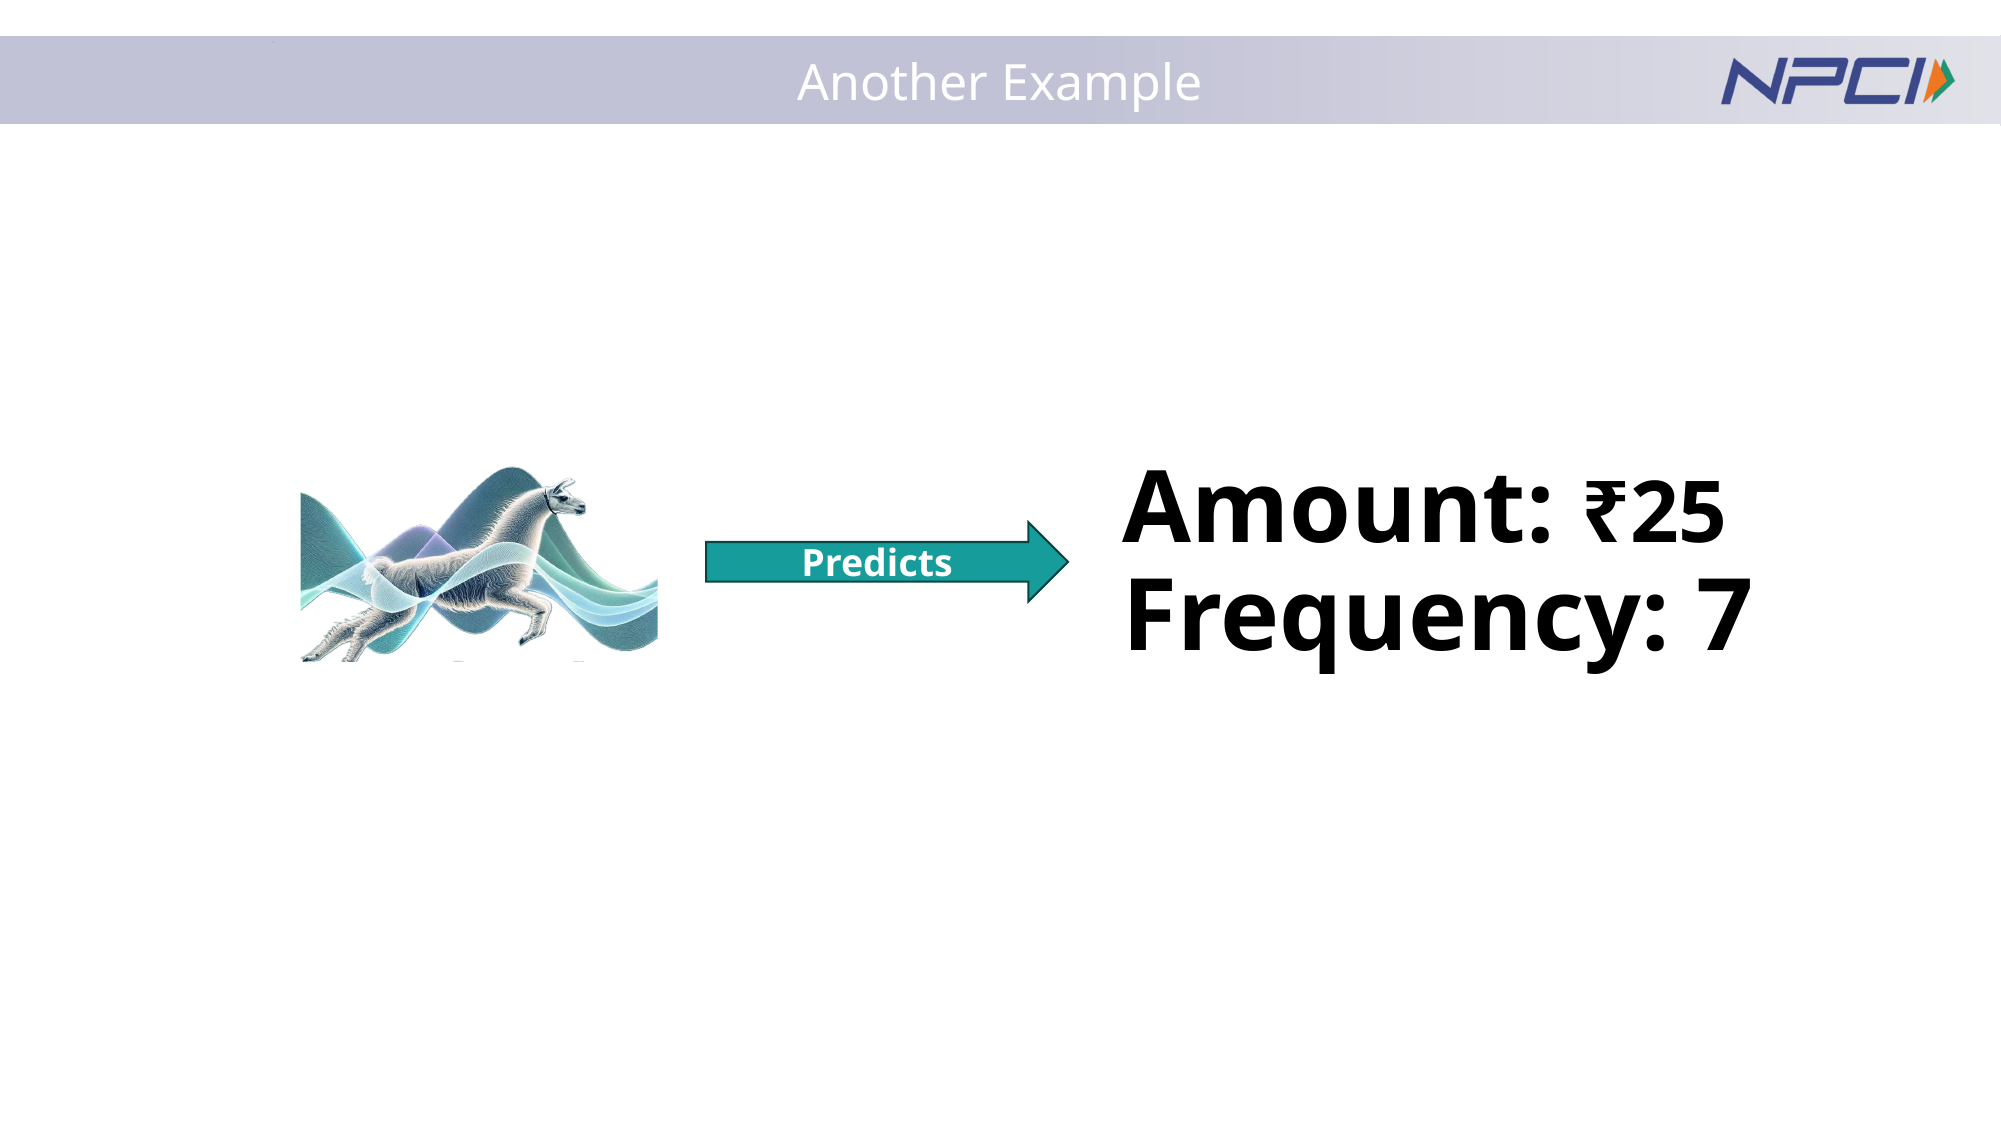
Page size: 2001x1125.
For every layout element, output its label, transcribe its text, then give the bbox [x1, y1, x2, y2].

picture [271, 33, 275, 51]
text_box Amount: ₹25 Frequency: 7 [1107, 462, 1819, 680]
text_box Another Example [0, 34, 2000, 127]
picture [300, 462, 658, 662]
text_box Predicts [705, 519, 1070, 604]
picture [1711, 46, 1964, 115]
